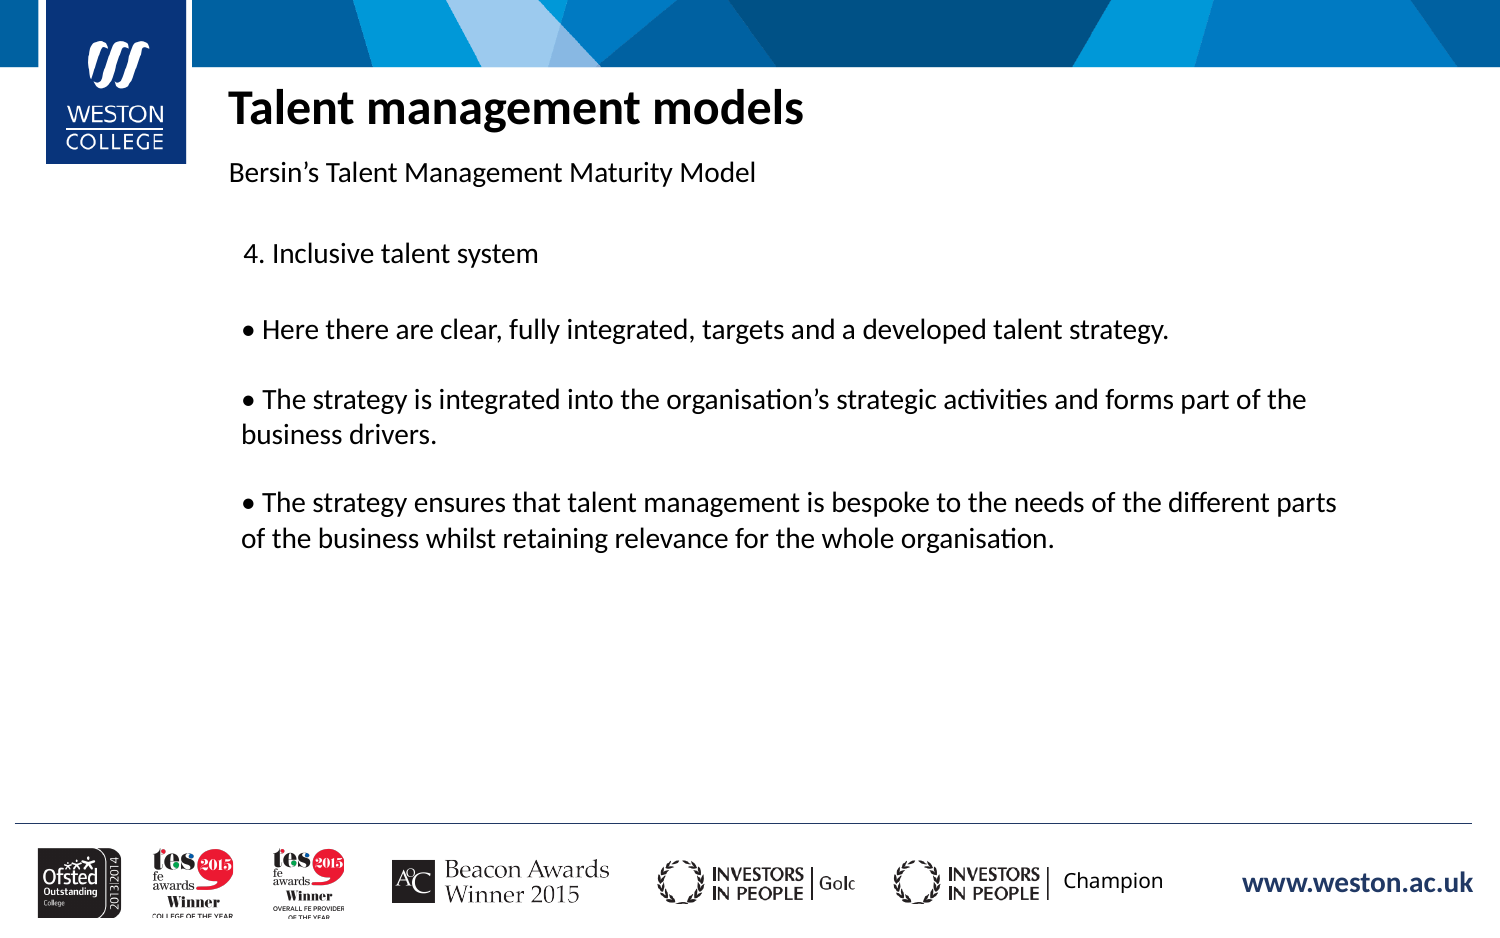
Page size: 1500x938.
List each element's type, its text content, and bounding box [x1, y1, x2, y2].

text_box • The strategy ensures that talent management is bespoke to the needs of the different parts of the business whilst retaining relevance for the whole organisation. [226, 476, 1397, 562]
text_box • Here there are clear, fully integrated, targets and a developed talent strategy. [226, 303, 1321, 353]
picture [1196, 0, 1500, 68]
text_box 4. Inclusive talent system [228, 227, 555, 278]
picture [447, 0, 1109, 68]
picture [0, 0, 38, 68]
text_box Bersin’s Talent Management Maturity Model [214, 145, 773, 196]
text_box Talent management models [213, 67, 820, 142]
picture [192, 0, 372, 68]
picture [392, 859, 609, 903]
text_box • The strategy is integrated into the organisation’s strategic activities and forms part of the business drivers. [226, 372, 1423, 458]
